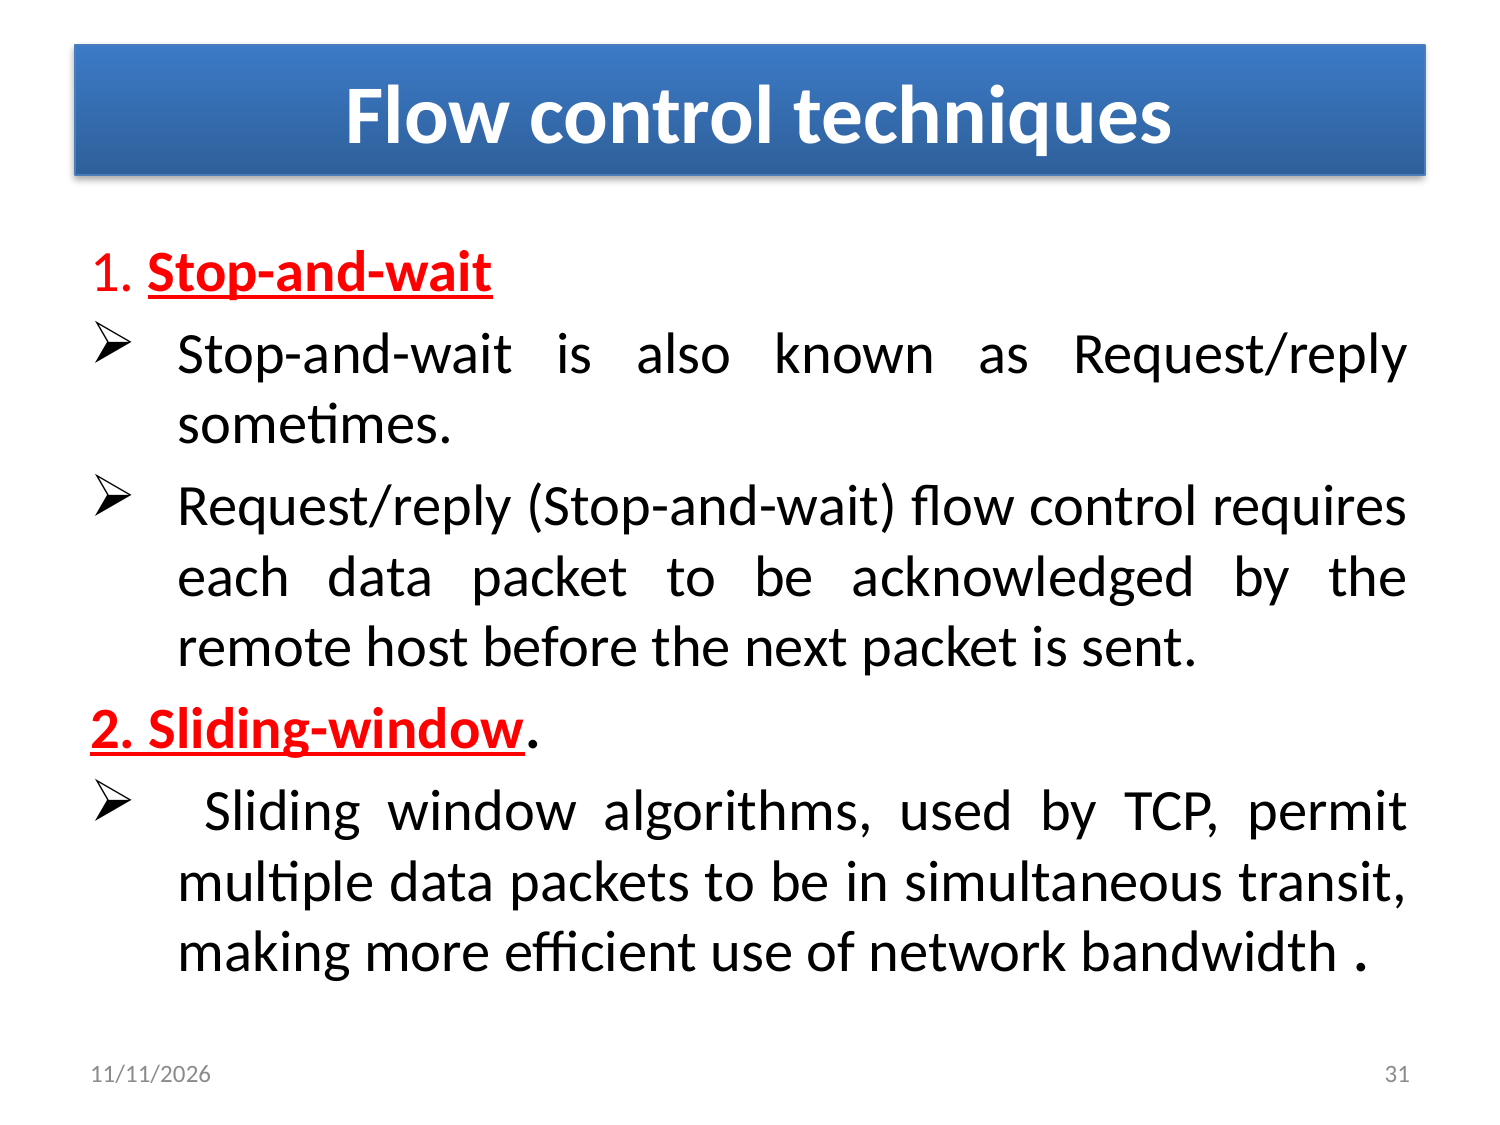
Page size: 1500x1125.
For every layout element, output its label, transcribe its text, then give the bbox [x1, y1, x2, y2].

list 1. Stop-and-wait Stop-and-wait is also known as Request/reply sometimes. Request/reply (Stop-and-wait) flow control requires each data packet to be acknowledged by the remote host before the next packet is sent. 2. Sliding-window. Sliding window algorithms, used by TCP, permit multiple data packets to be in simultaneous transit, making more efficient use of network bandwidth . [75, 224, 1425, 1005]
title Flow control techniques [74, 44, 1426, 176]
slide_number 31 [1074, 1042, 1425, 1103]
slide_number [75, 1042, 425, 1103]
